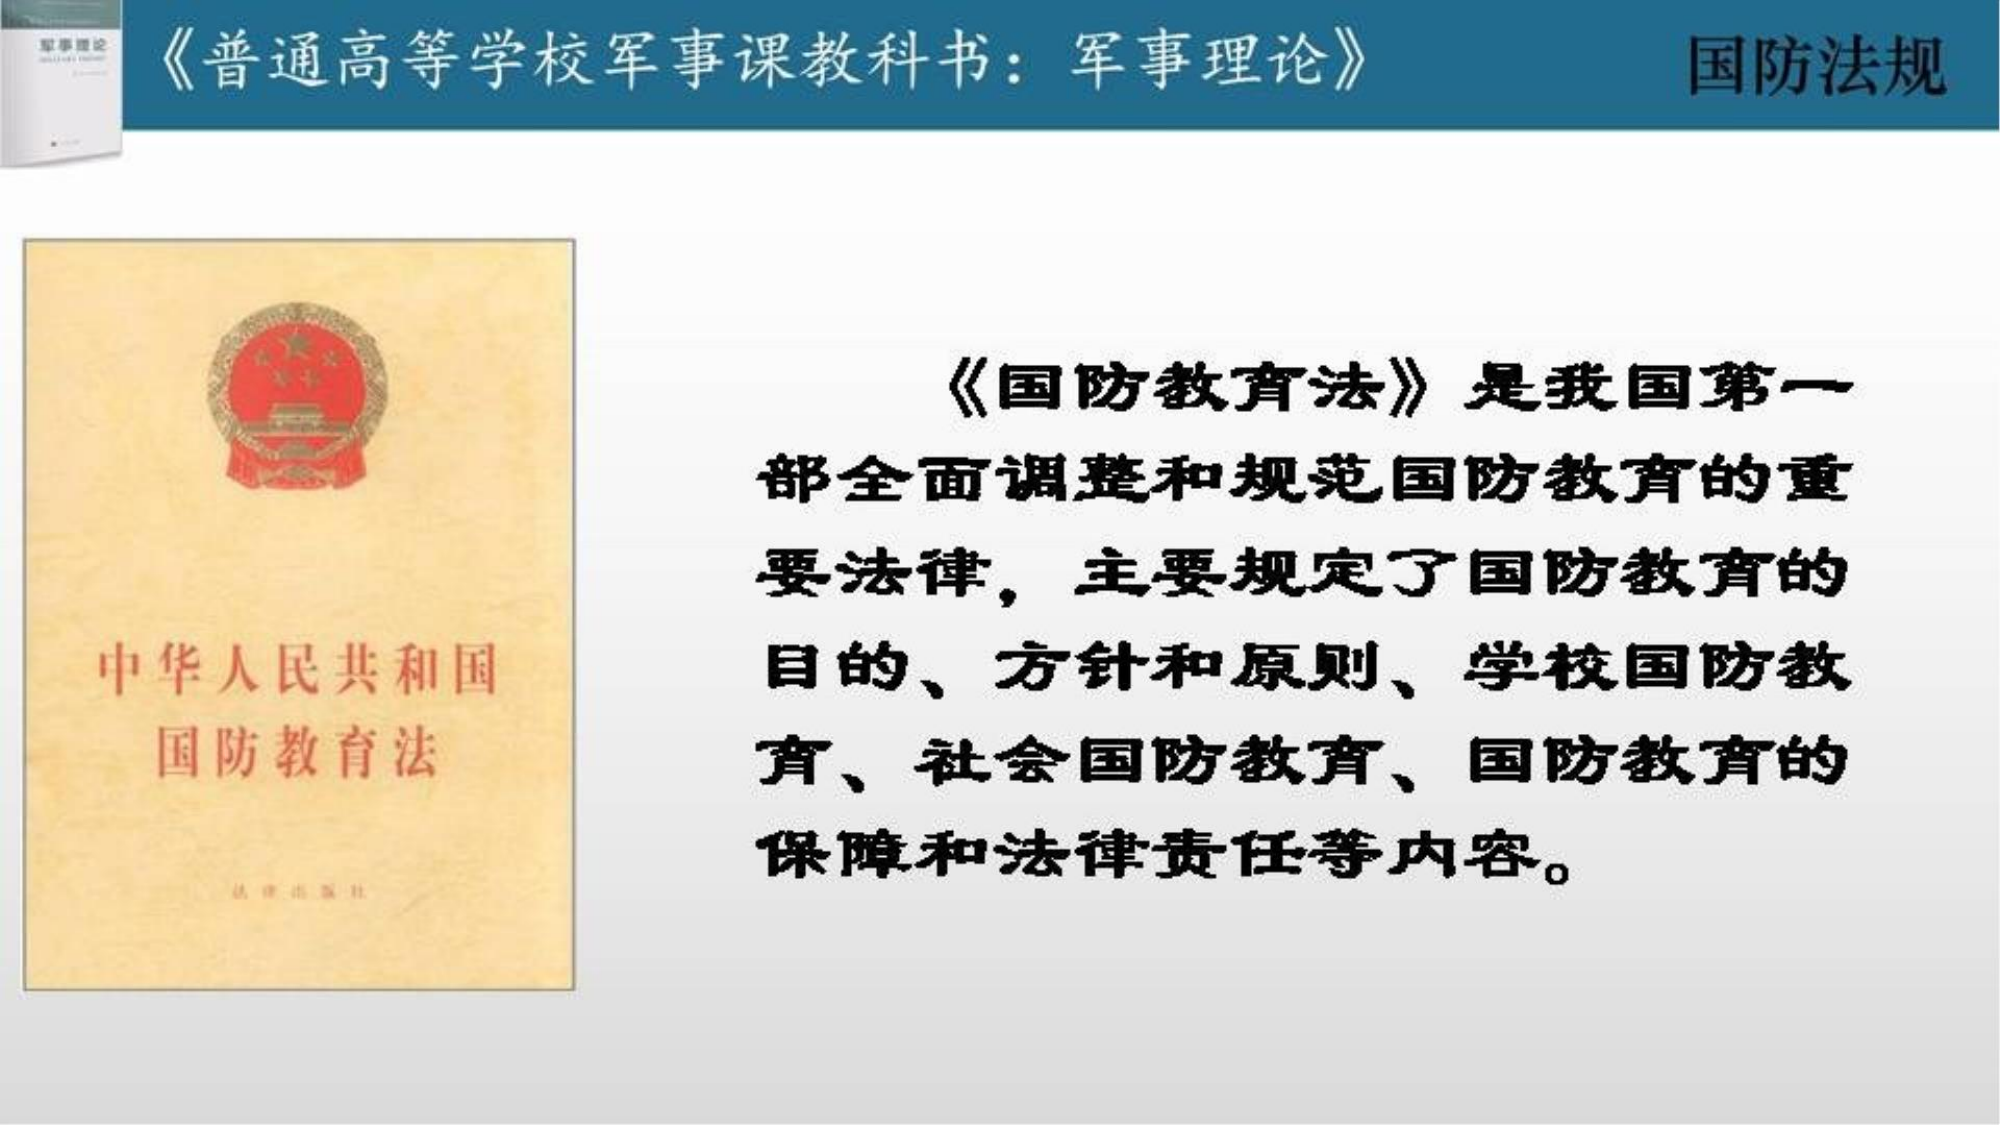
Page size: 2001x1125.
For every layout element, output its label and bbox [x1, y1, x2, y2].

text_box [0, 0, 2000, 1125]
